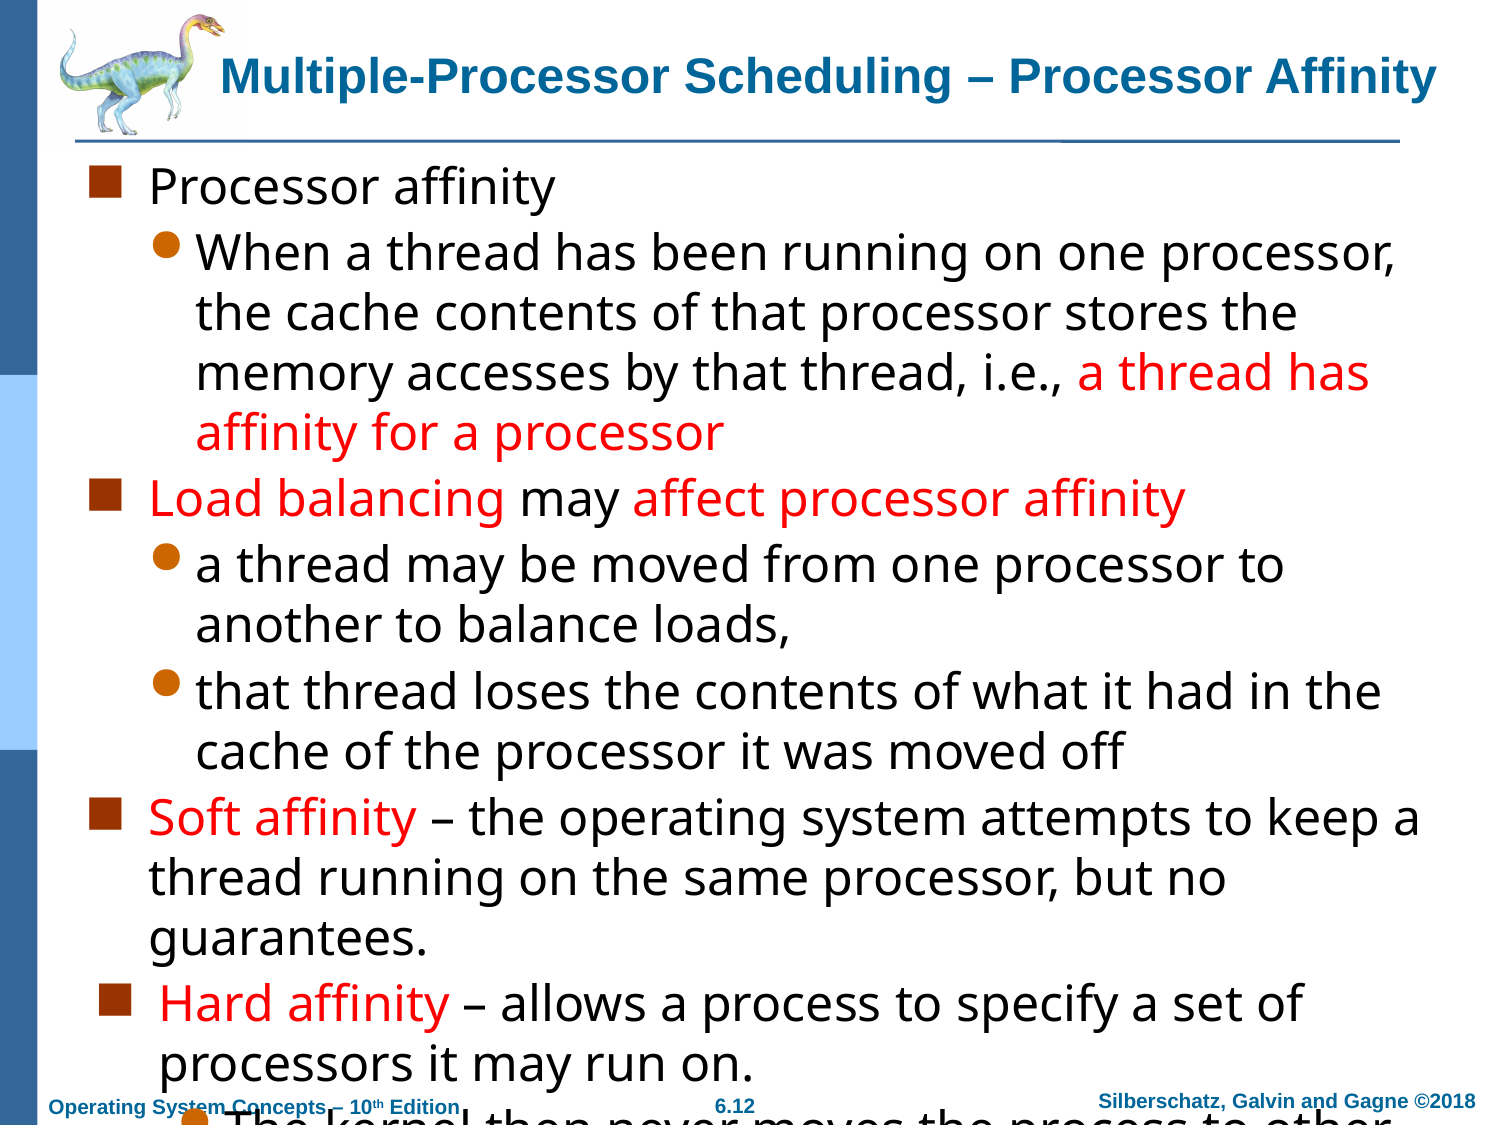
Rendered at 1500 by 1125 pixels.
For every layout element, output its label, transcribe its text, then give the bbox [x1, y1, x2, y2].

list Processor affinity When a thread has been running on one processor, the cache contents of that processor stores the memory accesses by that thread, i.e., a thread has affinity for a processor Load balancing may affect processor affinity a thread may be moved from one processor to another to balance loads, that thread loses the contents of what it had in the cache of the processor it was moved off Soft affinity – the operating system attempts to keep a thread running on the same processor, but no guarantees. Hard affinity – allows a process to specify a set of processors it may run on. The kernel then never moves the process to other CPUs, even if the current CPUs have high loads. [77, 146, 1463, 936]
title Multiple-Processor Scheduling – Processor Affinity [195, 16, 1463, 112]
picture [46, 0, 243, 149]
